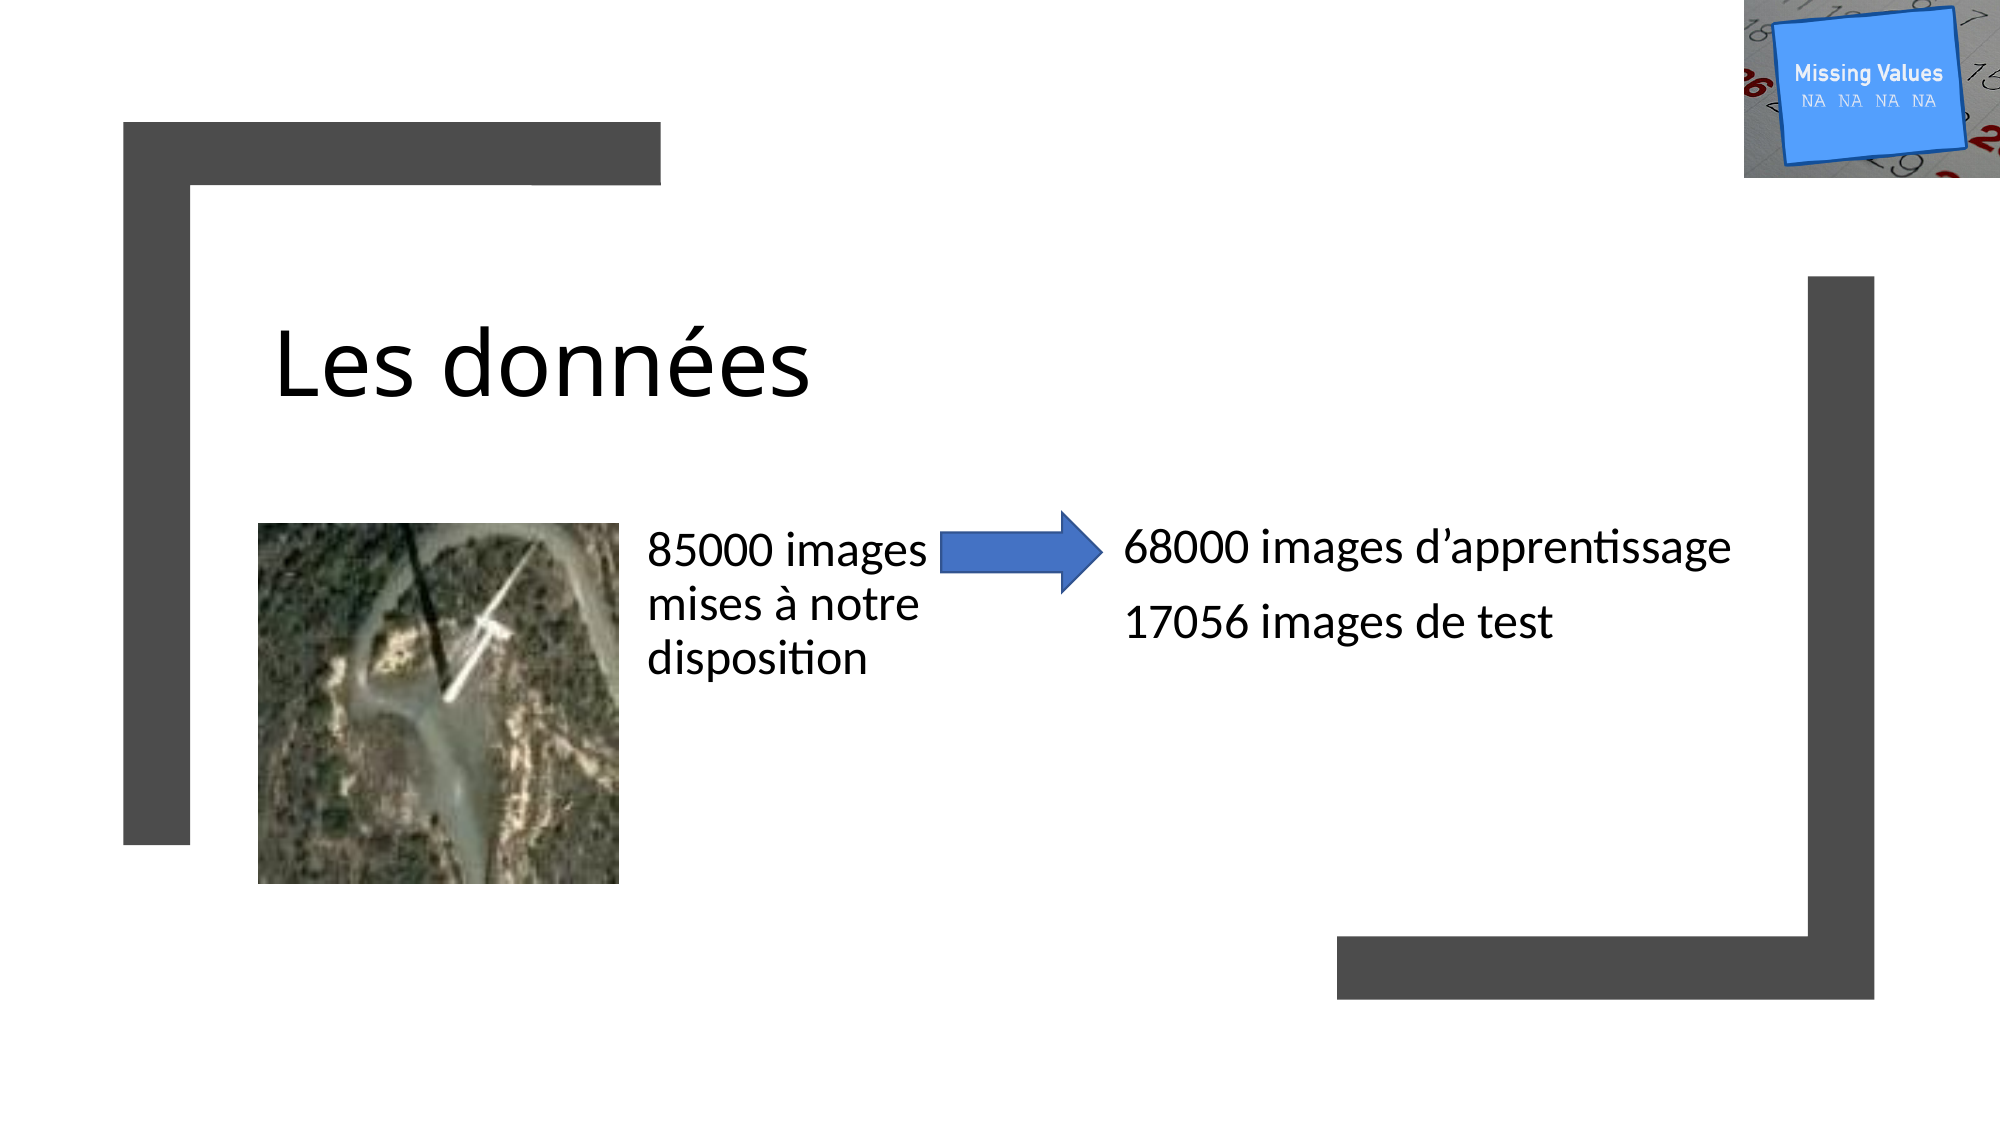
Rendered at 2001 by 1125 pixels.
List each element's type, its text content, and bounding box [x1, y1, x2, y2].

text_box [123, 122, 661, 846]
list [258, 523, 619, 884]
list 85000 images mises à notre disposition [632, 515, 980, 916]
text_box [940, 510, 1104, 595]
title Les données [257, 258, 1755, 476]
text_box [1337, 276, 1875, 1000]
picture [1744, 0, 2000, 178]
text_box 68000 images d’apprentissage 17056 images de test [1108, 512, 1761, 915]
